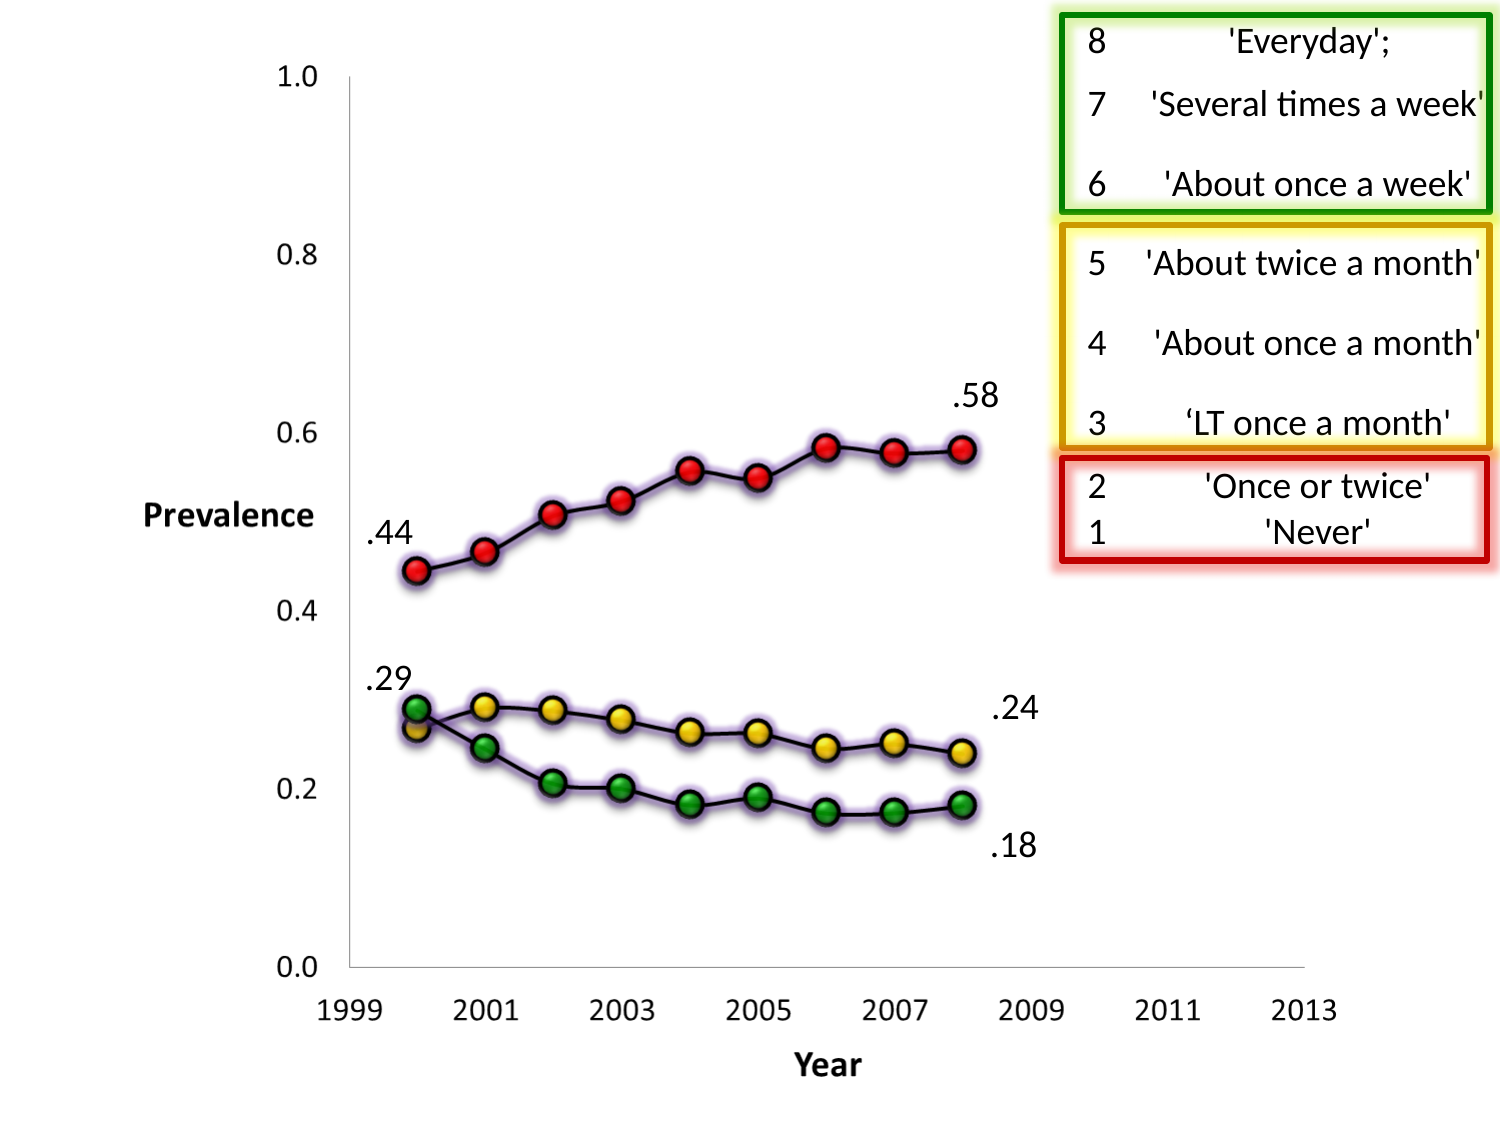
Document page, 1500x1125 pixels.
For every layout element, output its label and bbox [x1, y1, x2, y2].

text_box [349, 362, 1065, 874]
picture [136, 33, 1364, 1092]
text_box [1061, 14, 1490, 561]
